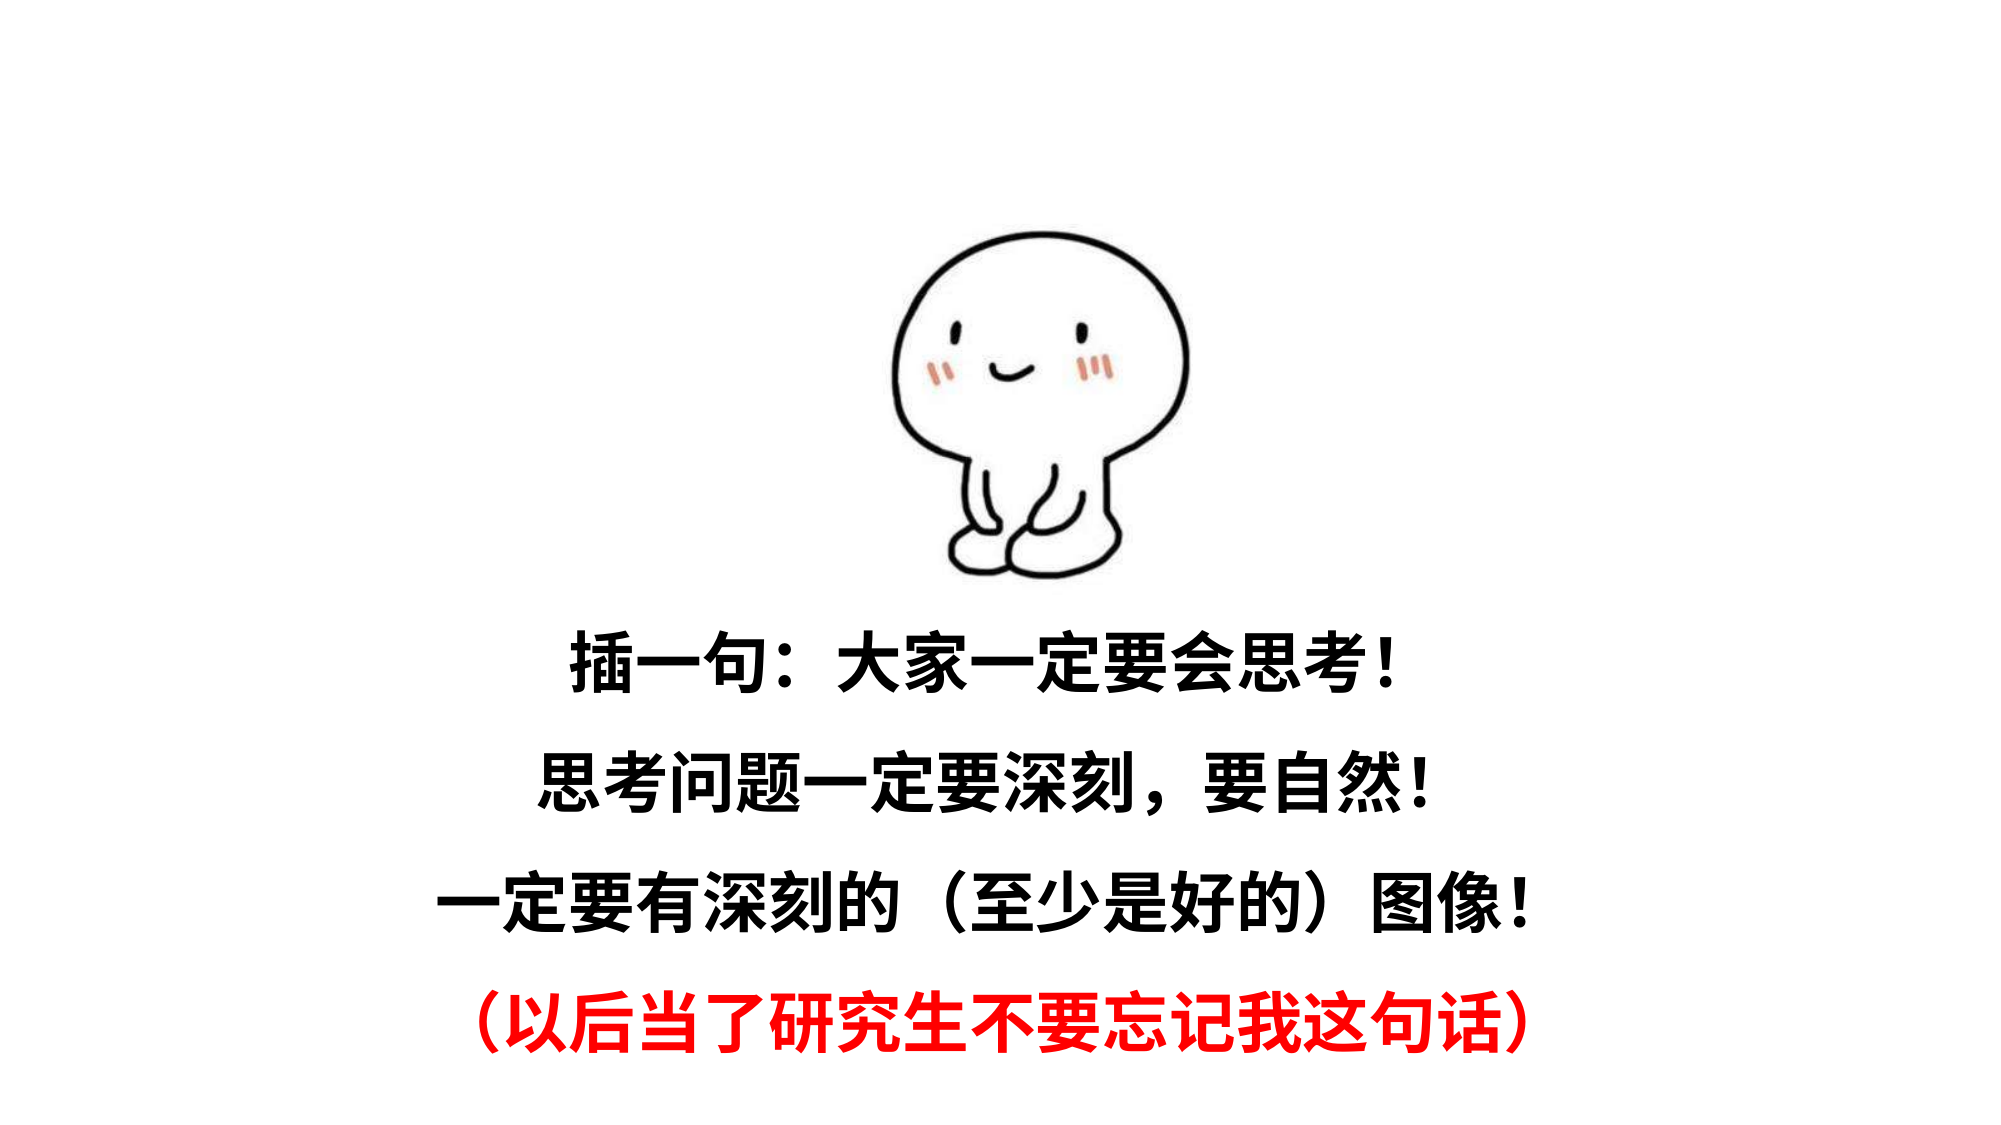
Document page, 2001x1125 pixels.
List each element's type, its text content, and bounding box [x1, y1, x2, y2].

picture [822, 154, 1238, 626]
title 插一句：大家一定要会思考！ 思考问题一定要深刻，要自然！ 一定要有深刻的（至少是好的）图像！ （以后当了研究生不要忘记我这句话） [150, 121, 1855, 1068]
